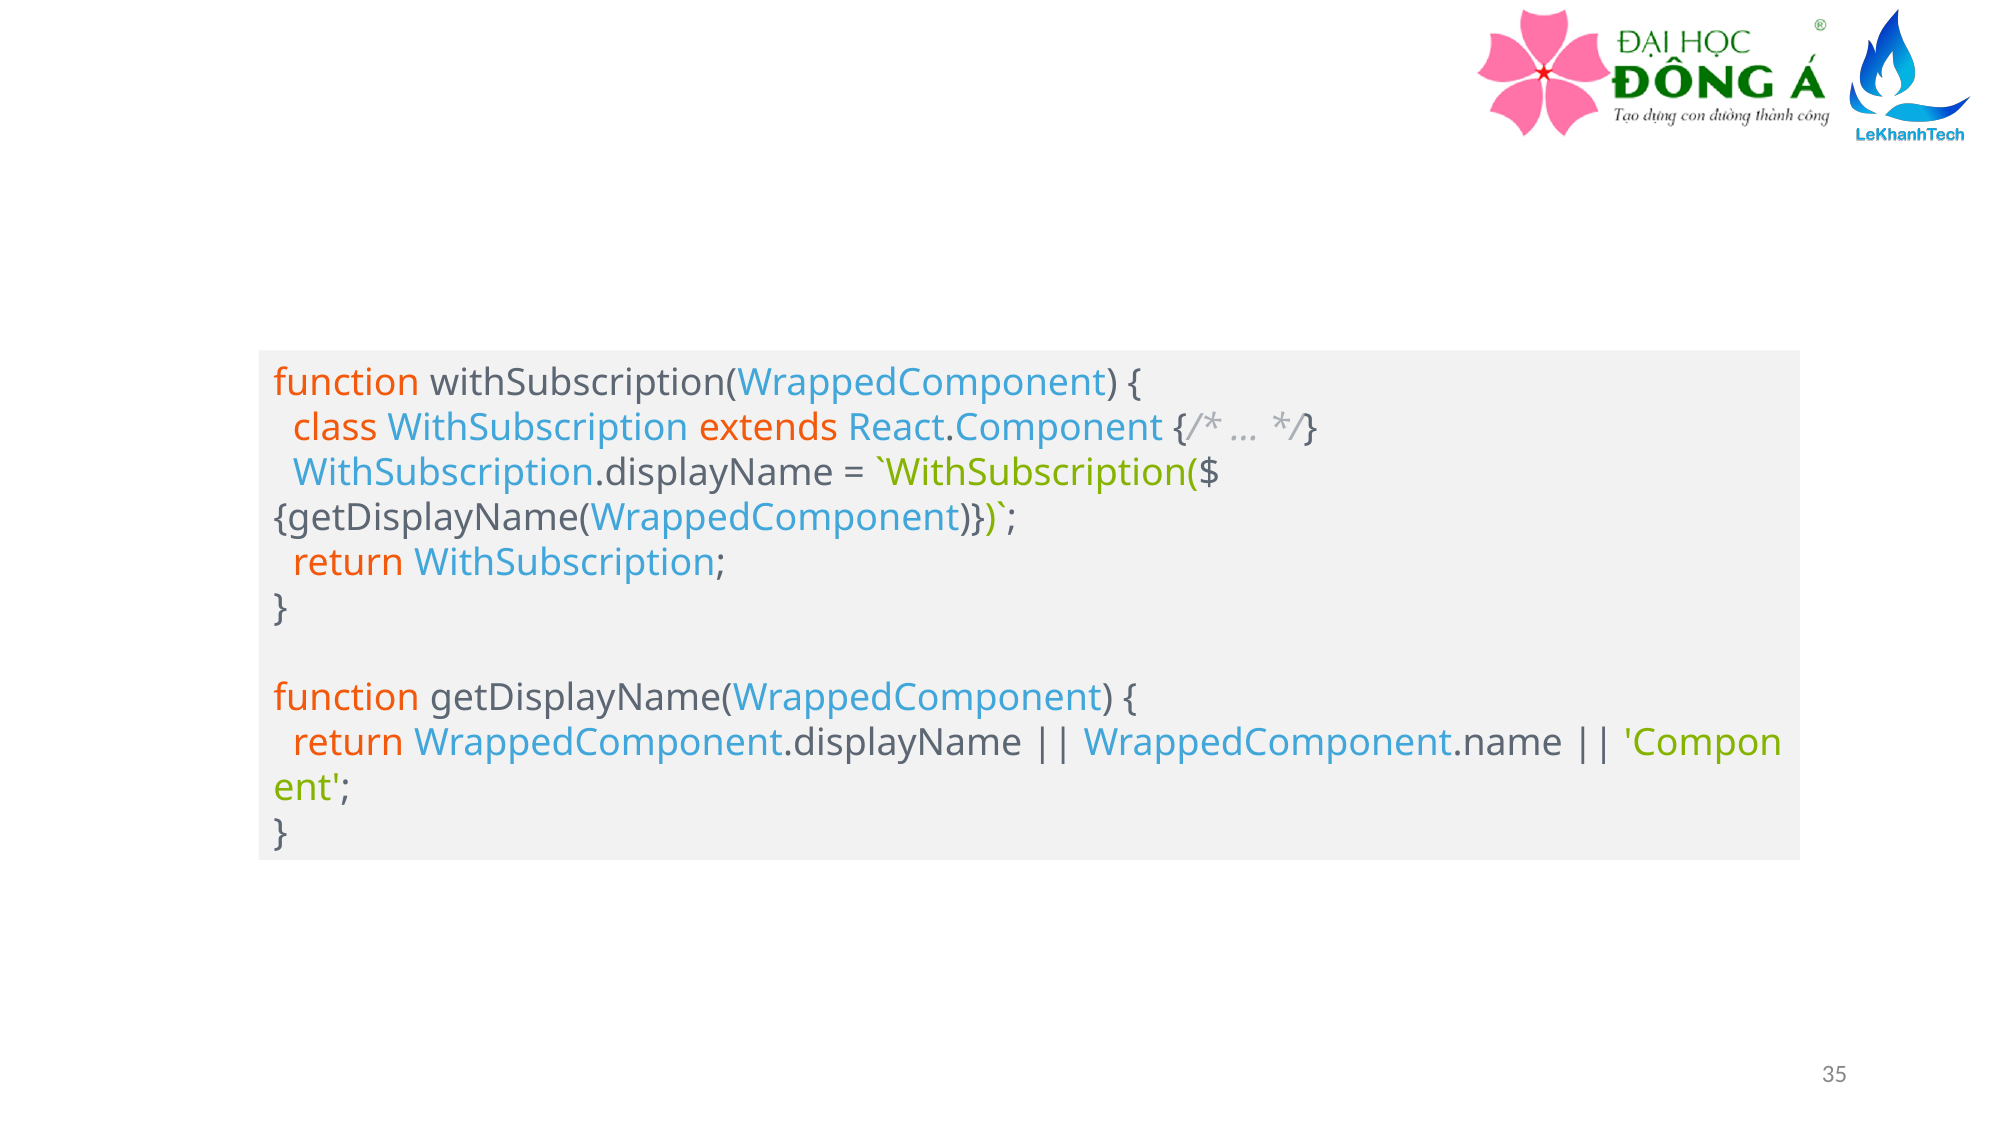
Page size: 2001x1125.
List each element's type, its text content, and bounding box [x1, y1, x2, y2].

text_box function withSubscription(WrappedComponent) { class WithSubscription extends React.Component {/* ... */} WithSubscription.displayName = `WithSubscription(${getDisplayName(WrappedComponent)})`; return WithSubscription; } function getDisplayName(WrappedComponent) { return WrappedComponent.displayName || WrappedComponent.name || 'Component'; } [258, 350, 1800, 861]
picture [1465, 5, 1980, 144]
slide_number 35 [1412, 1042, 1863, 1103]
